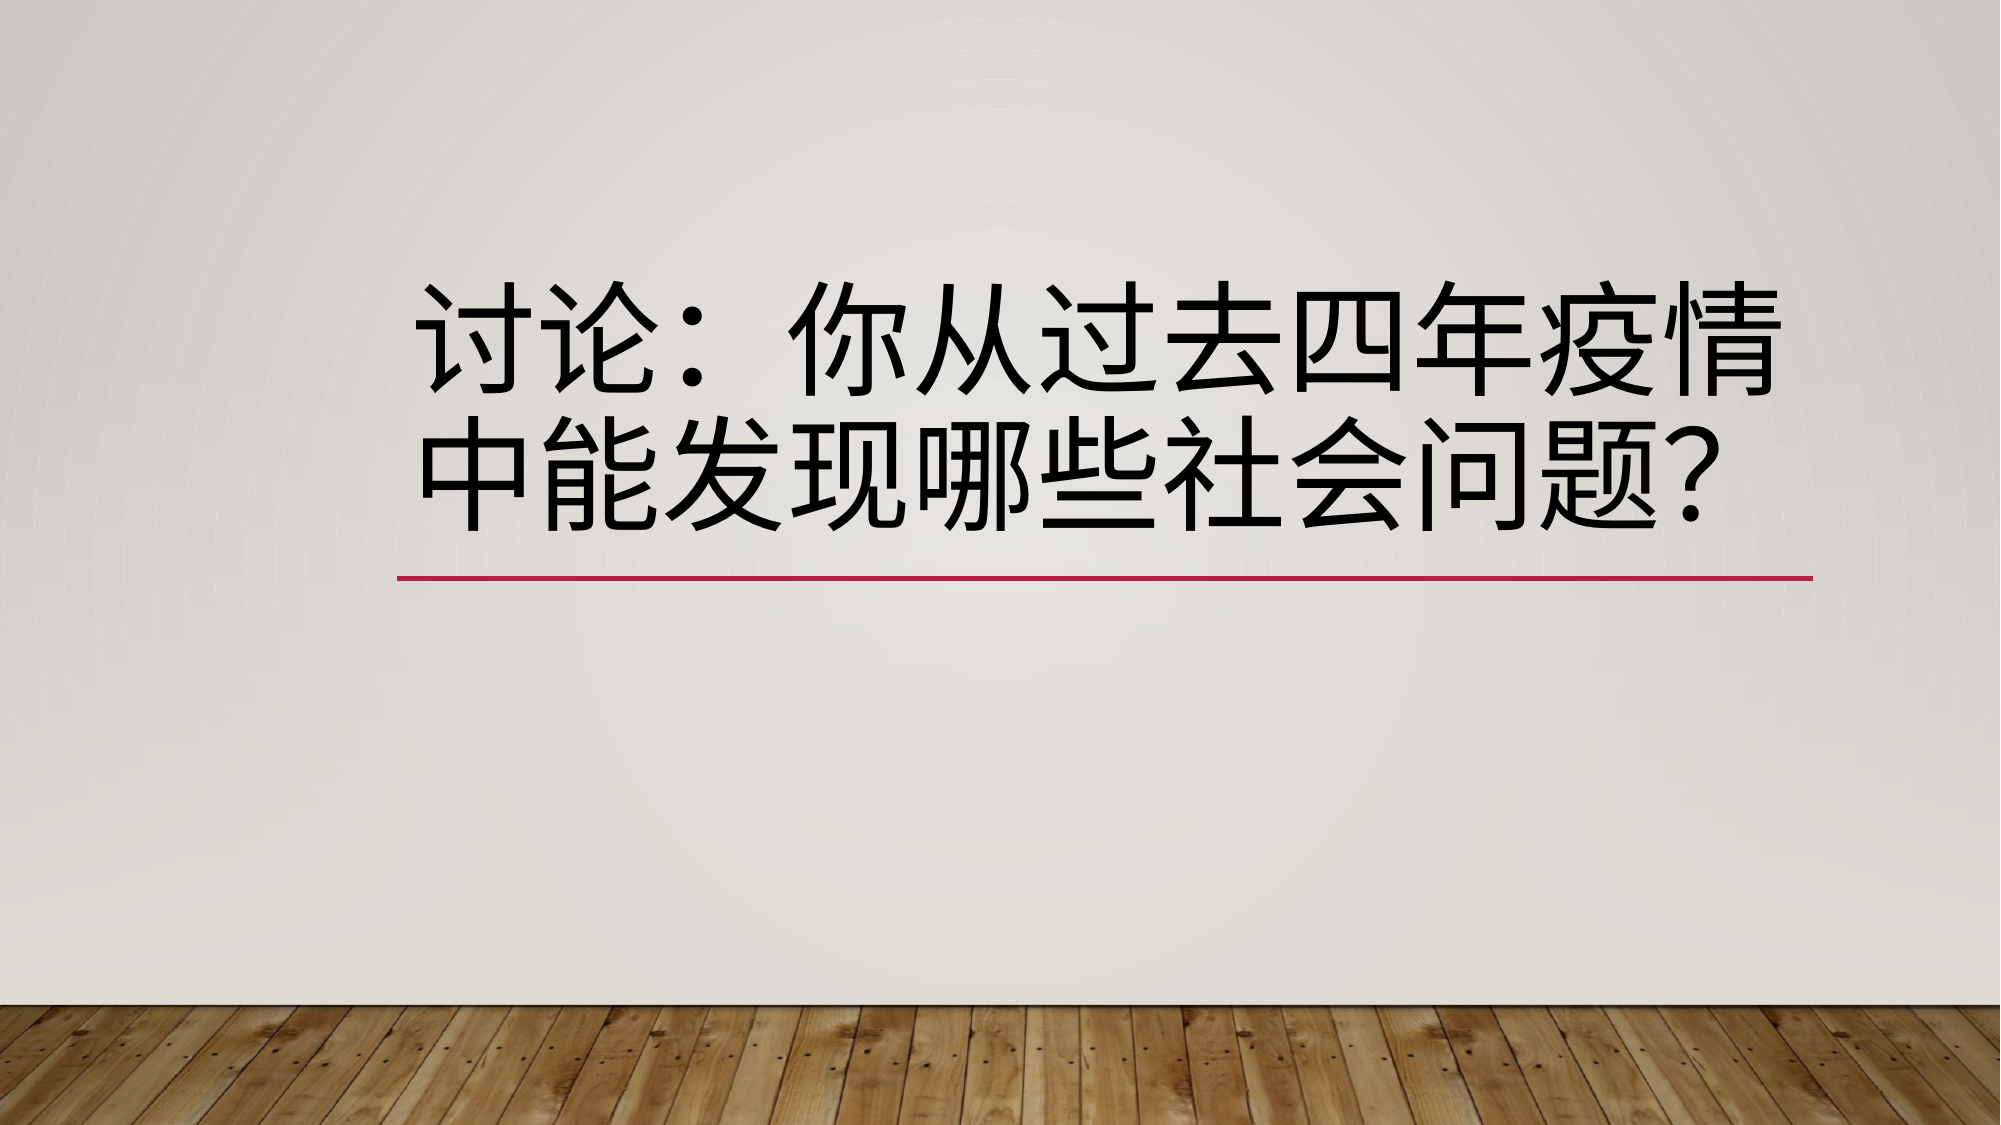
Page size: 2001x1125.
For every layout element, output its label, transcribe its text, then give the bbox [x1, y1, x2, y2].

title 讨论：你从过去四年疫情中能发现哪些社会问题？ [396, 131, 1814, 549]
picture [0, 1005, 2000, 1125]
